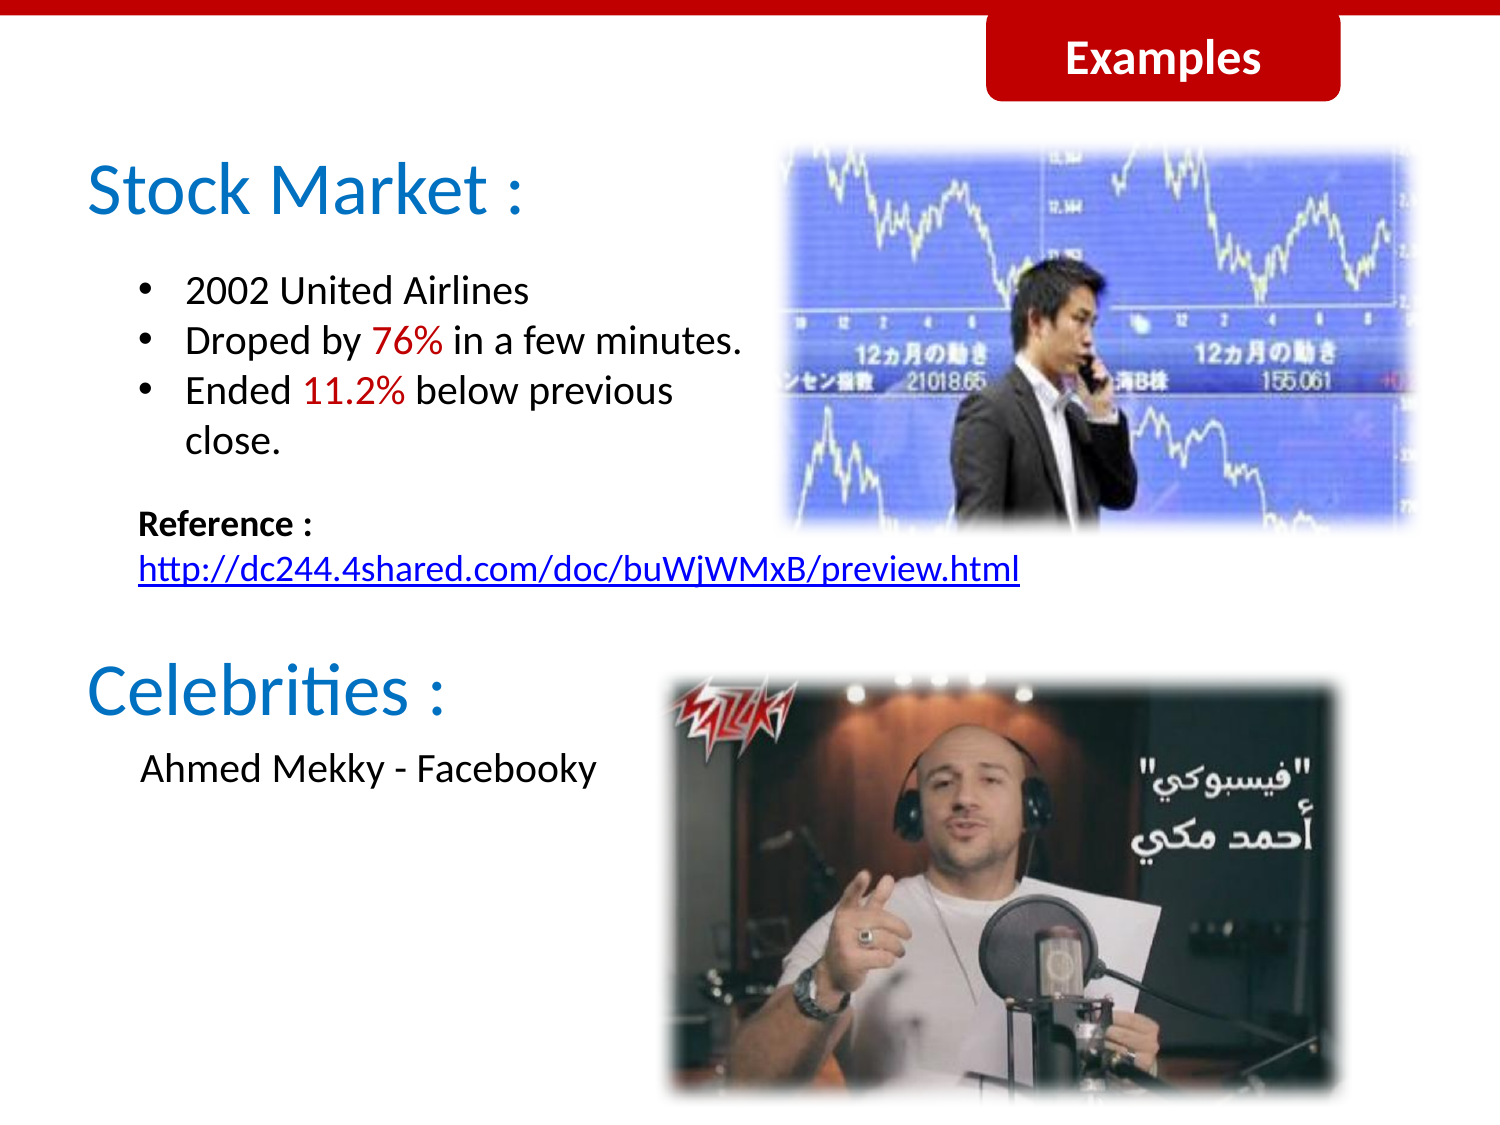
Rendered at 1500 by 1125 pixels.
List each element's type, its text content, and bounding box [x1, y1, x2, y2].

text_box Ahmed Mekky - Facebooky [125, 756, 613, 798]
title Stock Market : [72, 114, 916, 255]
text_box 2002 United Airlines Droped by 76% in a few minutes. Ended 11.2% below previous close. [123, 255, 767, 471]
picture [654, 668, 1353, 1109]
text_box [0, 0, 1500, 17]
text_box Celebrities : [72, 614, 916, 756]
text_box Reference : http://dc244.4shared.com/doc/buWjWMxB/preview.html [123, 491, 1223, 597]
text_box Examples [984, 5, 1343, 104]
picture [772, 138, 1424, 540]
